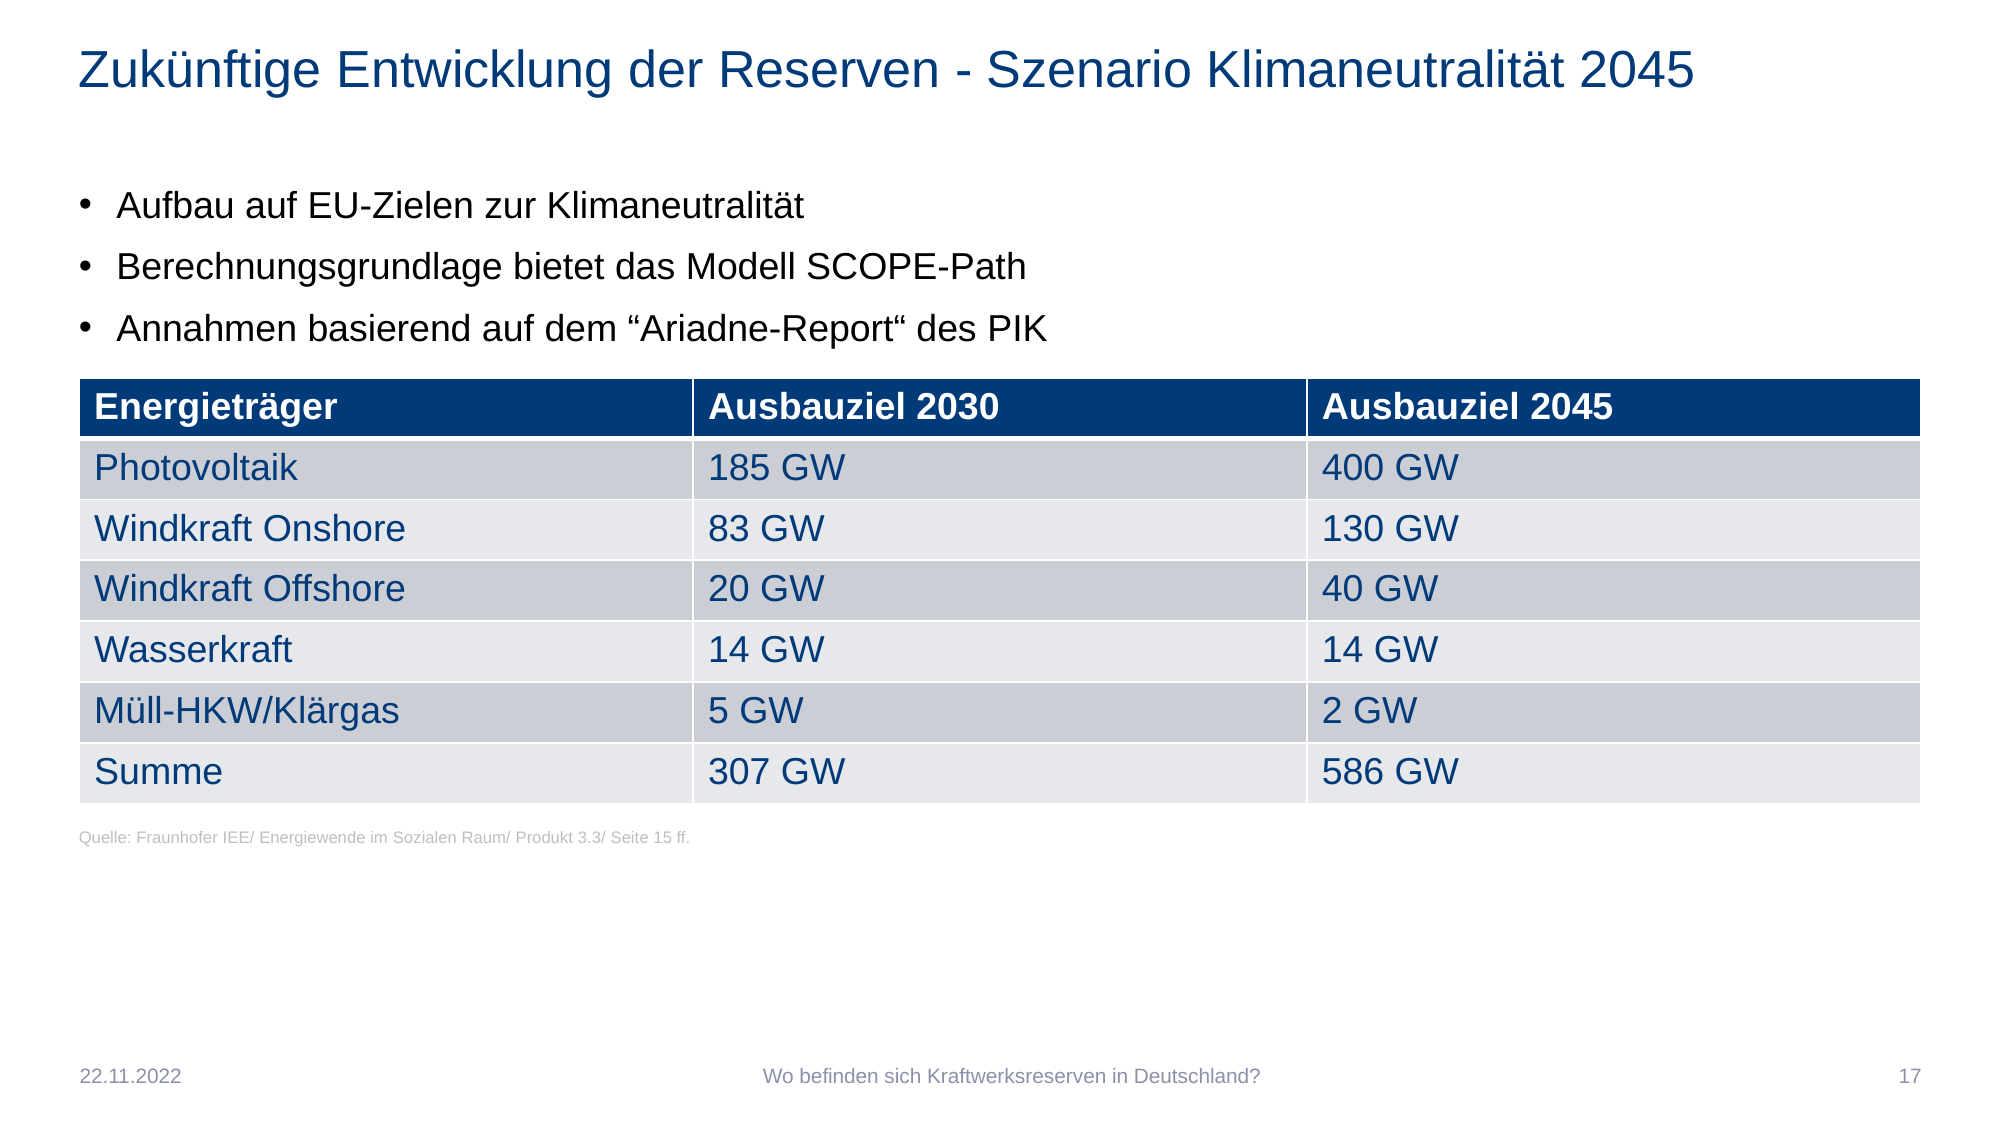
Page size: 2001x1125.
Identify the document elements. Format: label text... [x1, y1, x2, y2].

table_cell 14 GW [1308, 622, 1920, 681]
table_cell 2 GW [1308, 683, 1920, 742]
table_cell 130 GW [1308, 500, 1920, 559]
table_header Ausbauziel 2045 [1308, 379, 1920, 436]
table_header Ausbauziel 2030 [694, 379, 1306, 436]
table_cell Müll-HKW/Klärgas [80, 683, 692, 742]
table_cell Wasserkraft [80, 622, 692, 681]
text_box Quelle: Fraunhofer IEE/ Energiewende im Sozialen Raum/ Produkt 3.3/ Seite 15 ff. [78, 822, 794, 853]
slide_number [79, 1063, 273, 1094]
table_header Energieträger [80, 379, 692, 436]
table_cell 14 GW [694, 622, 1306, 681]
list Aufbau auf EU-Zielen zur Klimaneutralität Berechnungsgrundlage bietet das Modell SCOPE-Path Annahmen basierend auf dem “Ariadne-Report“ des PIK [78, 186, 1922, 366]
table_cell 83 GW [694, 500, 1306, 559]
footer Wo befinden sich Kraftwerksreserven in Deutschland? [288, 1063, 1736, 1094]
table_cell 400 GW [1308, 441, 1920, 499]
table_cell 5 GW [694, 683, 1306, 742]
title Zukünftige Entwicklung der Reserven - Szenario Klimaneutralität 2045 [78, 42, 1922, 161]
table_cell Windkraft Onshore [80, 500, 692, 559]
table_cell 185 GW [694, 441, 1306, 499]
table_cell Windkraft Offshore [80, 561, 692, 620]
table_cell 586 GW [1308, 744, 1920, 803]
table_cell 20 GW [694, 561, 1306, 620]
table_cell 40 GW [1308, 561, 1920, 620]
table_cell 307 GW [694, 744, 1306, 803]
table_cell Photovoltaik [80, 441, 692, 499]
table_cell Summe [80, 744, 692, 803]
slide_number 17 [1744, 1063, 1922, 1094]
